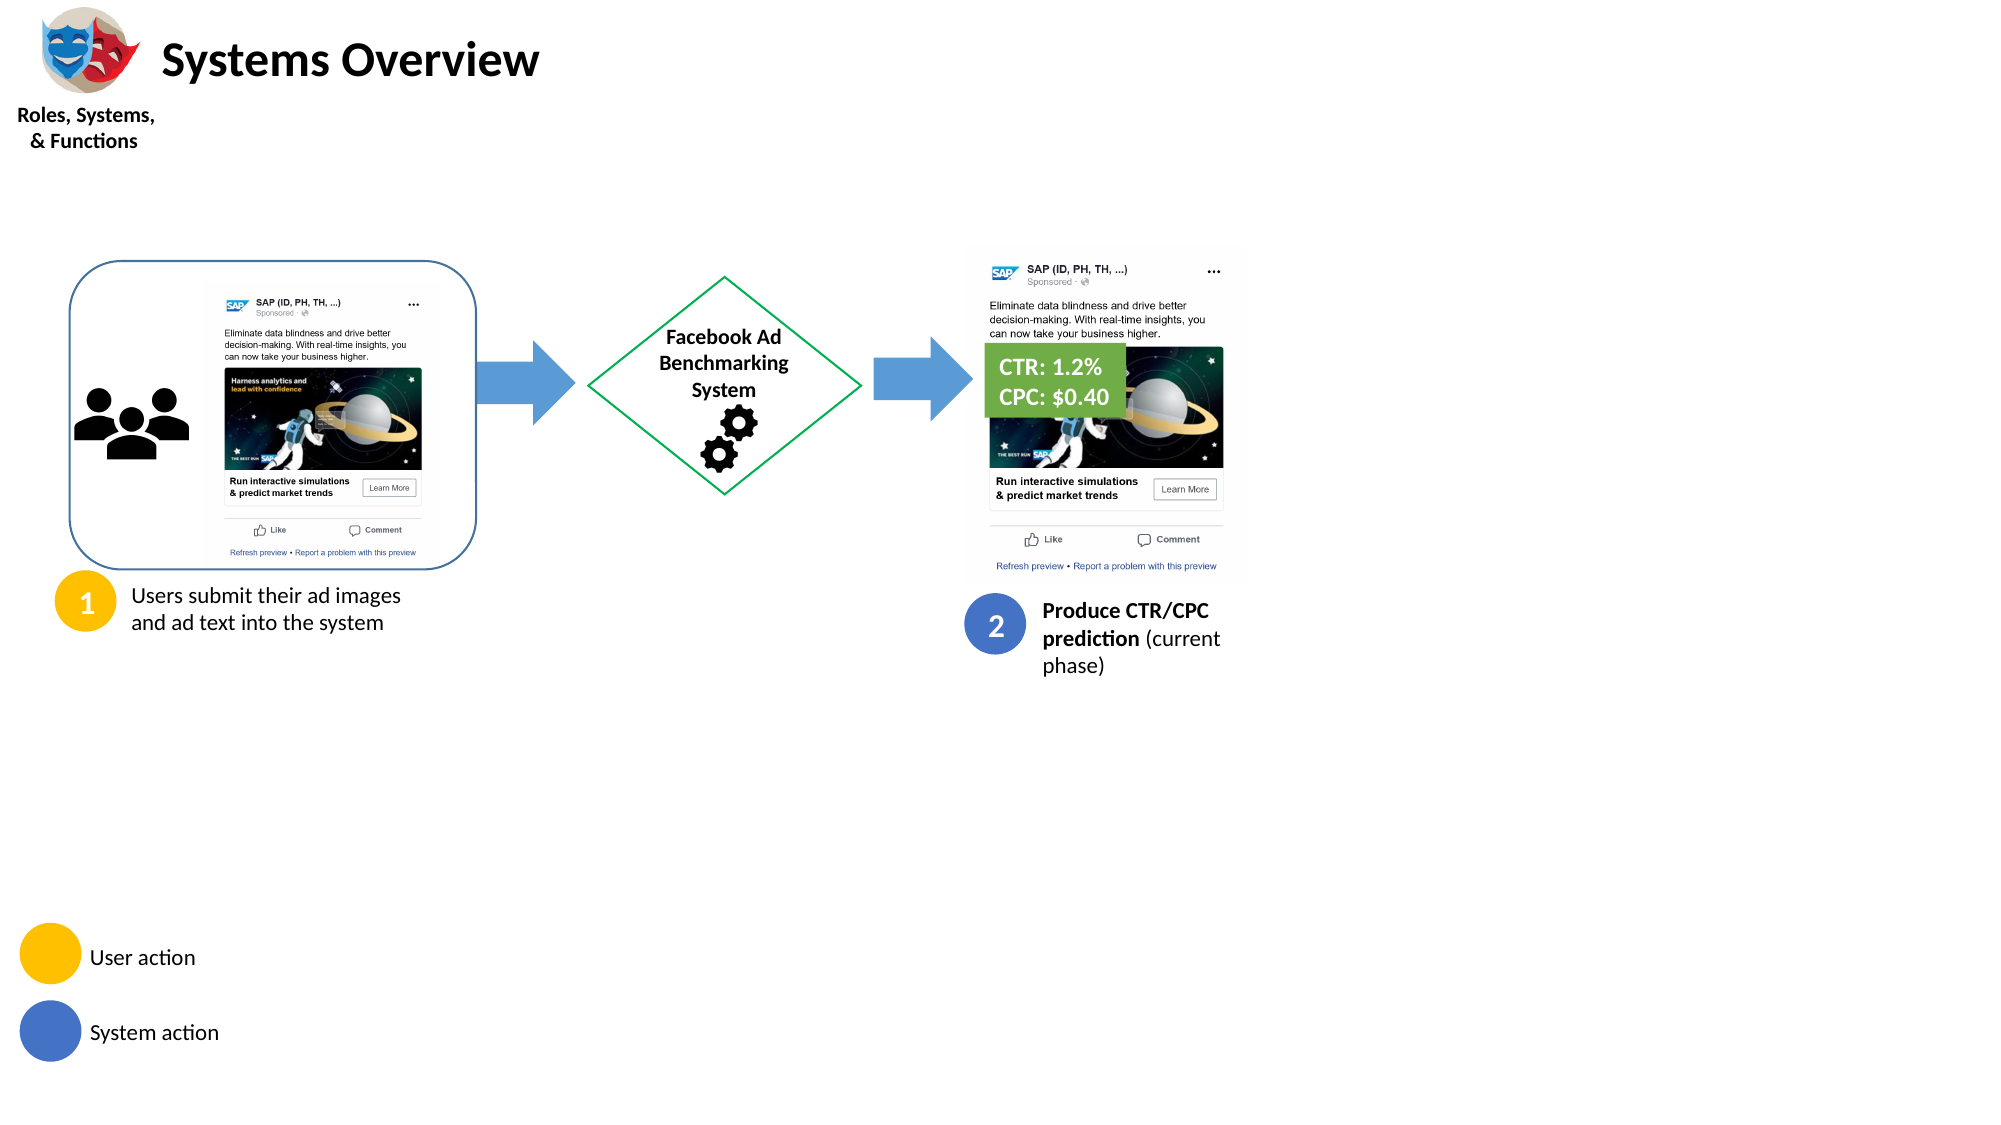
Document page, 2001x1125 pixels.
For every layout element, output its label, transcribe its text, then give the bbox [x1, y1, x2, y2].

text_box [0, 7, 174, 162]
picture [203, 282, 440, 569]
text_box Facebook Ad Benchmarking System [629, 315, 819, 409]
text_box [675, 275, 775, 315]
text_box [705, 480, 745, 496]
text_box Produce CTR/CPC prediction (current phase) [1028, 588, 1262, 686]
text_box System action [75, 1010, 309, 1053]
text_box 1 [53, 569, 116, 633]
text_box [478, 337, 578, 429]
text_box User action [75, 935, 309, 978]
text_box [872, 333, 964, 425]
text_box [68, 259, 478, 571]
picture [687, 397, 771, 480]
text_box [586, 351, 687, 466]
text_box 2 [963, 592, 1028, 656]
text_box [18, 921, 77, 986]
picture [964, 245, 1245, 585]
text_box Systems Overview [174, 18, 925, 94]
text_box [18, 999, 75, 1063]
text_box Users submit their ad images and ad text into the system [116, 572, 446, 643]
text_box [771, 350, 863, 459]
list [66, 358, 197, 489]
